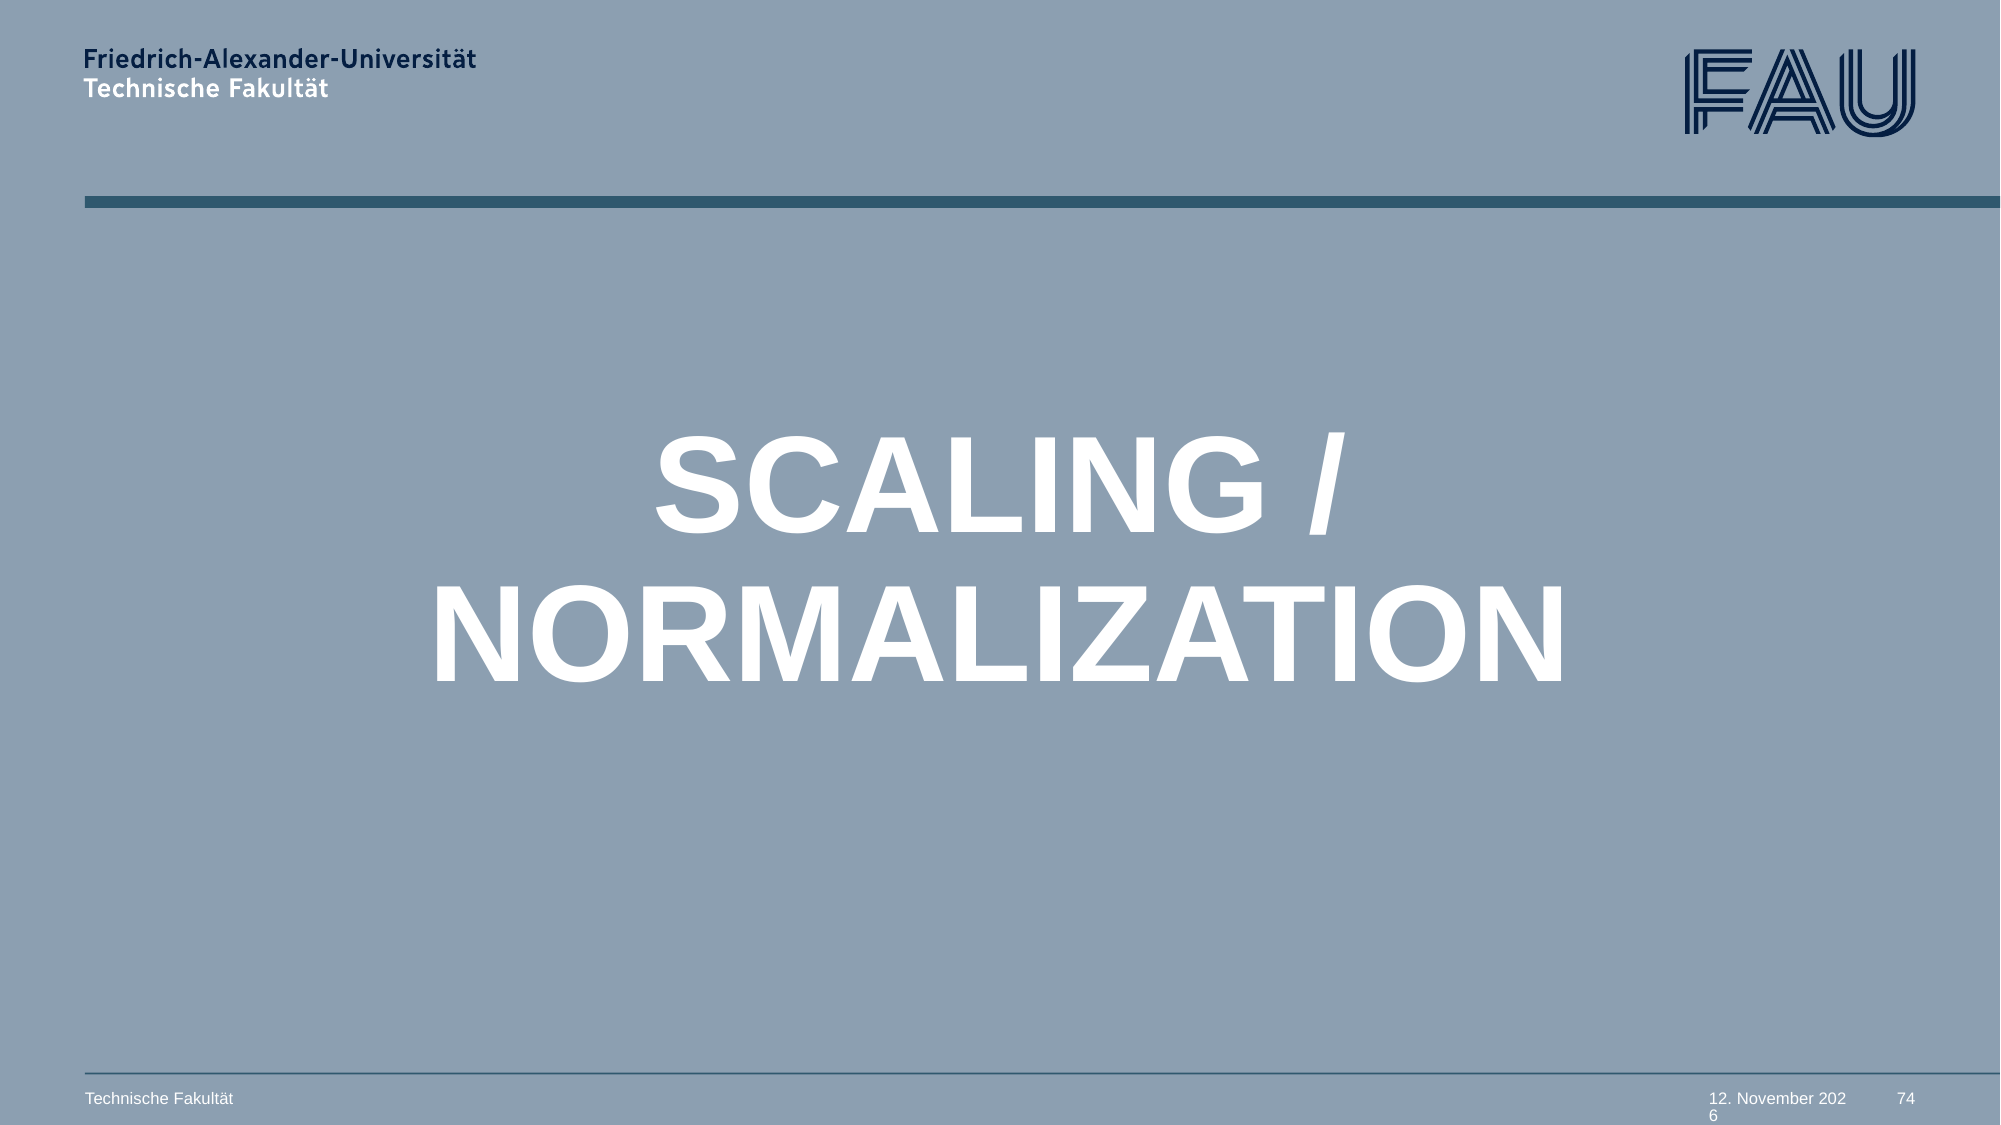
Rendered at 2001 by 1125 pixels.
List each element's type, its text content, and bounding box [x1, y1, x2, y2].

slide_number 74 [1883, 1088, 1916, 1109]
footer Technische Fakultät [85, 1088, 983, 1109]
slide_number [1708, 1088, 1849, 1109]
title SCALING / NORMALIZATION [85, 412, 1916, 713]
